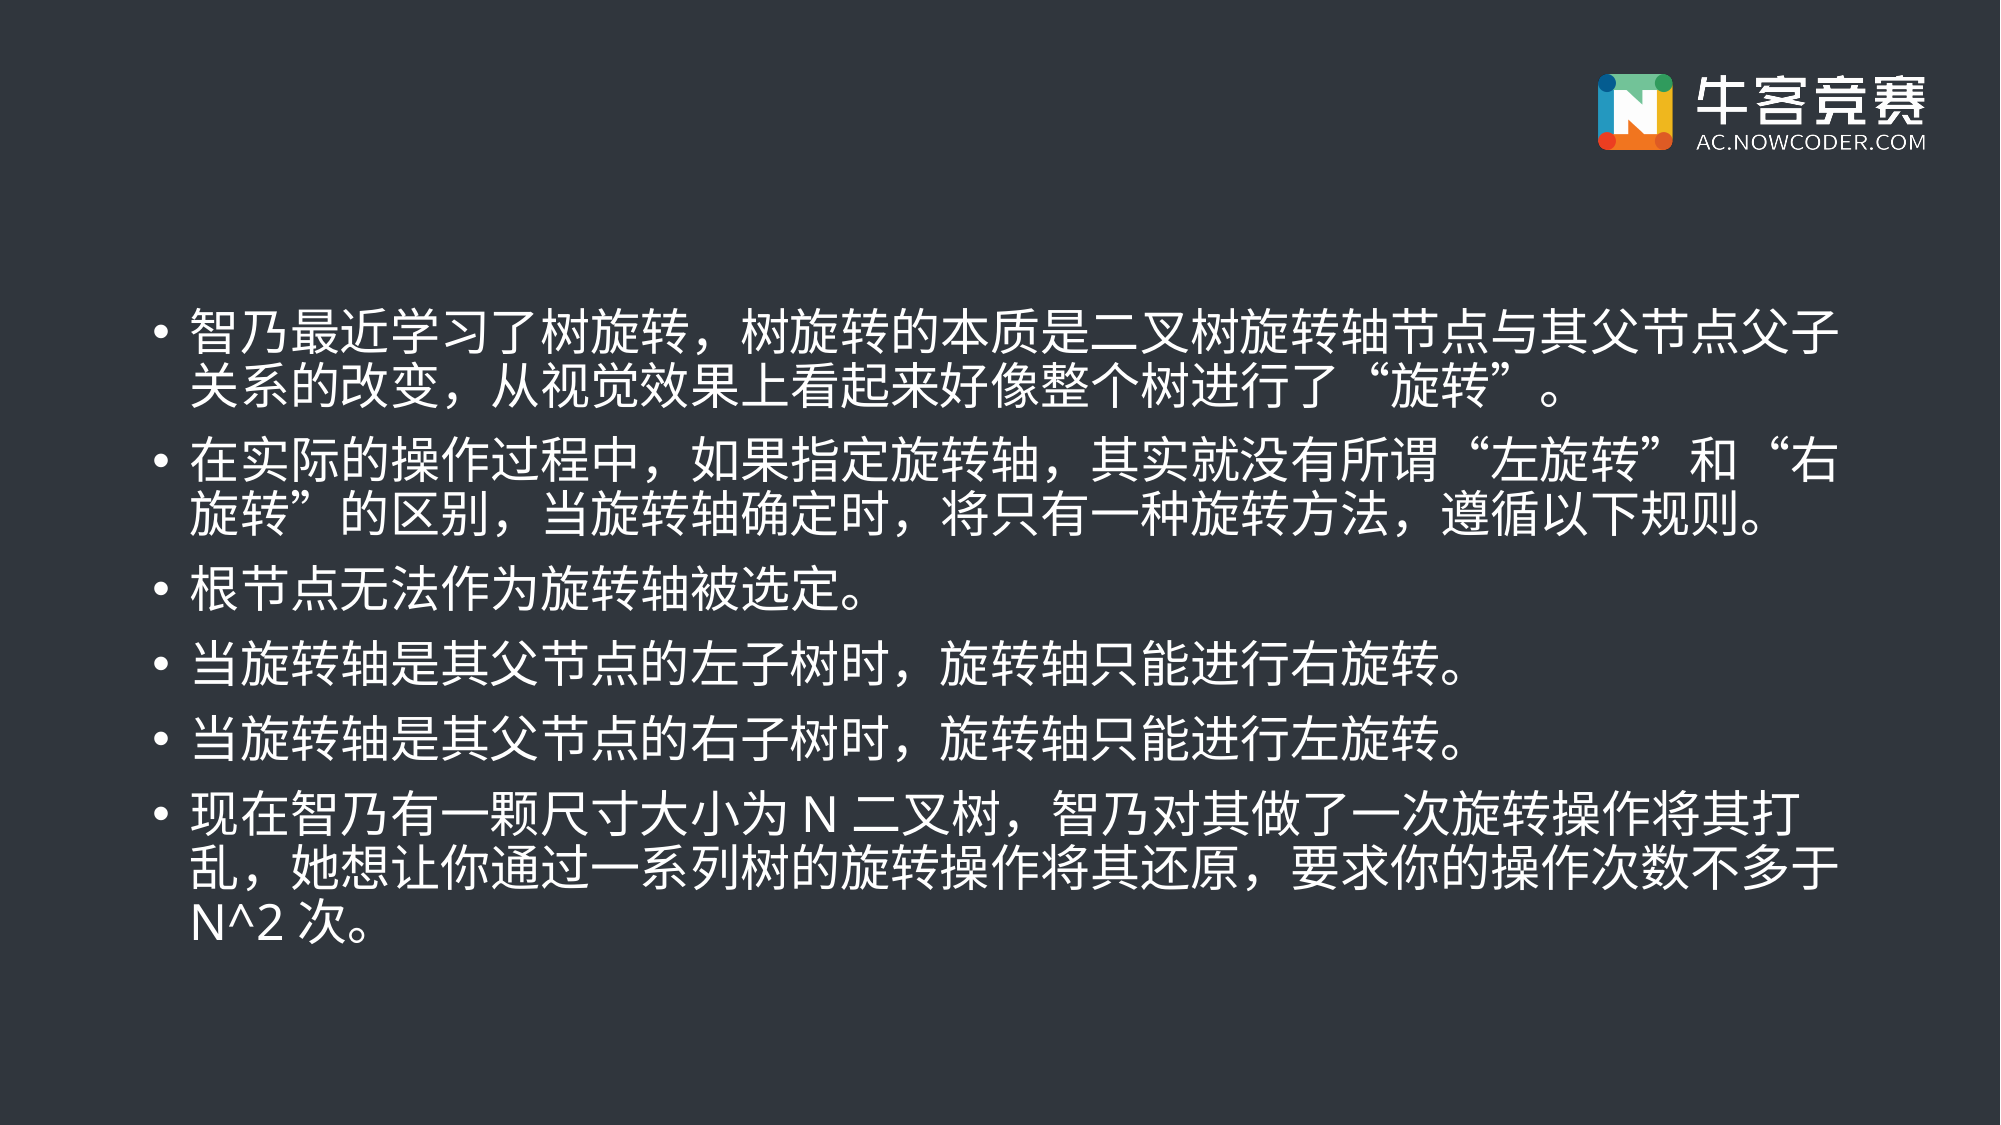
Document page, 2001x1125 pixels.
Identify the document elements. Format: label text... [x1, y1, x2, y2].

picture [1598, 74, 1925, 150]
list 智乃最近学习了树旋转，树旋转的本质是二叉树旋转轴节点与其父节点父子关系的改变，从视觉效果上看起来好像整个树进行了“旋转”。 在实际的操作过程中，如果指定旋转轴，其实就没有所谓“左旋转”和“右旋转”的区别，当旋转轴确定时，将只有一种旋转方法，遵循以下规则。 根节点无法作为旋转轴被选定。 当旋转轴是其父节点的左子树时，旋转轴只能进行右旋转。 当旋转轴是其父节点的右子树时，旋转轴只能进行左旋转。 现在智乃有一颗尺寸大小为N二叉树，智乃对其做了一次旋转操作将其打乱，她想让你通过一系列树的旋转操作将其还原，要求你的操作次数不多于N^2次。 [137, 299, 1863, 1014]
